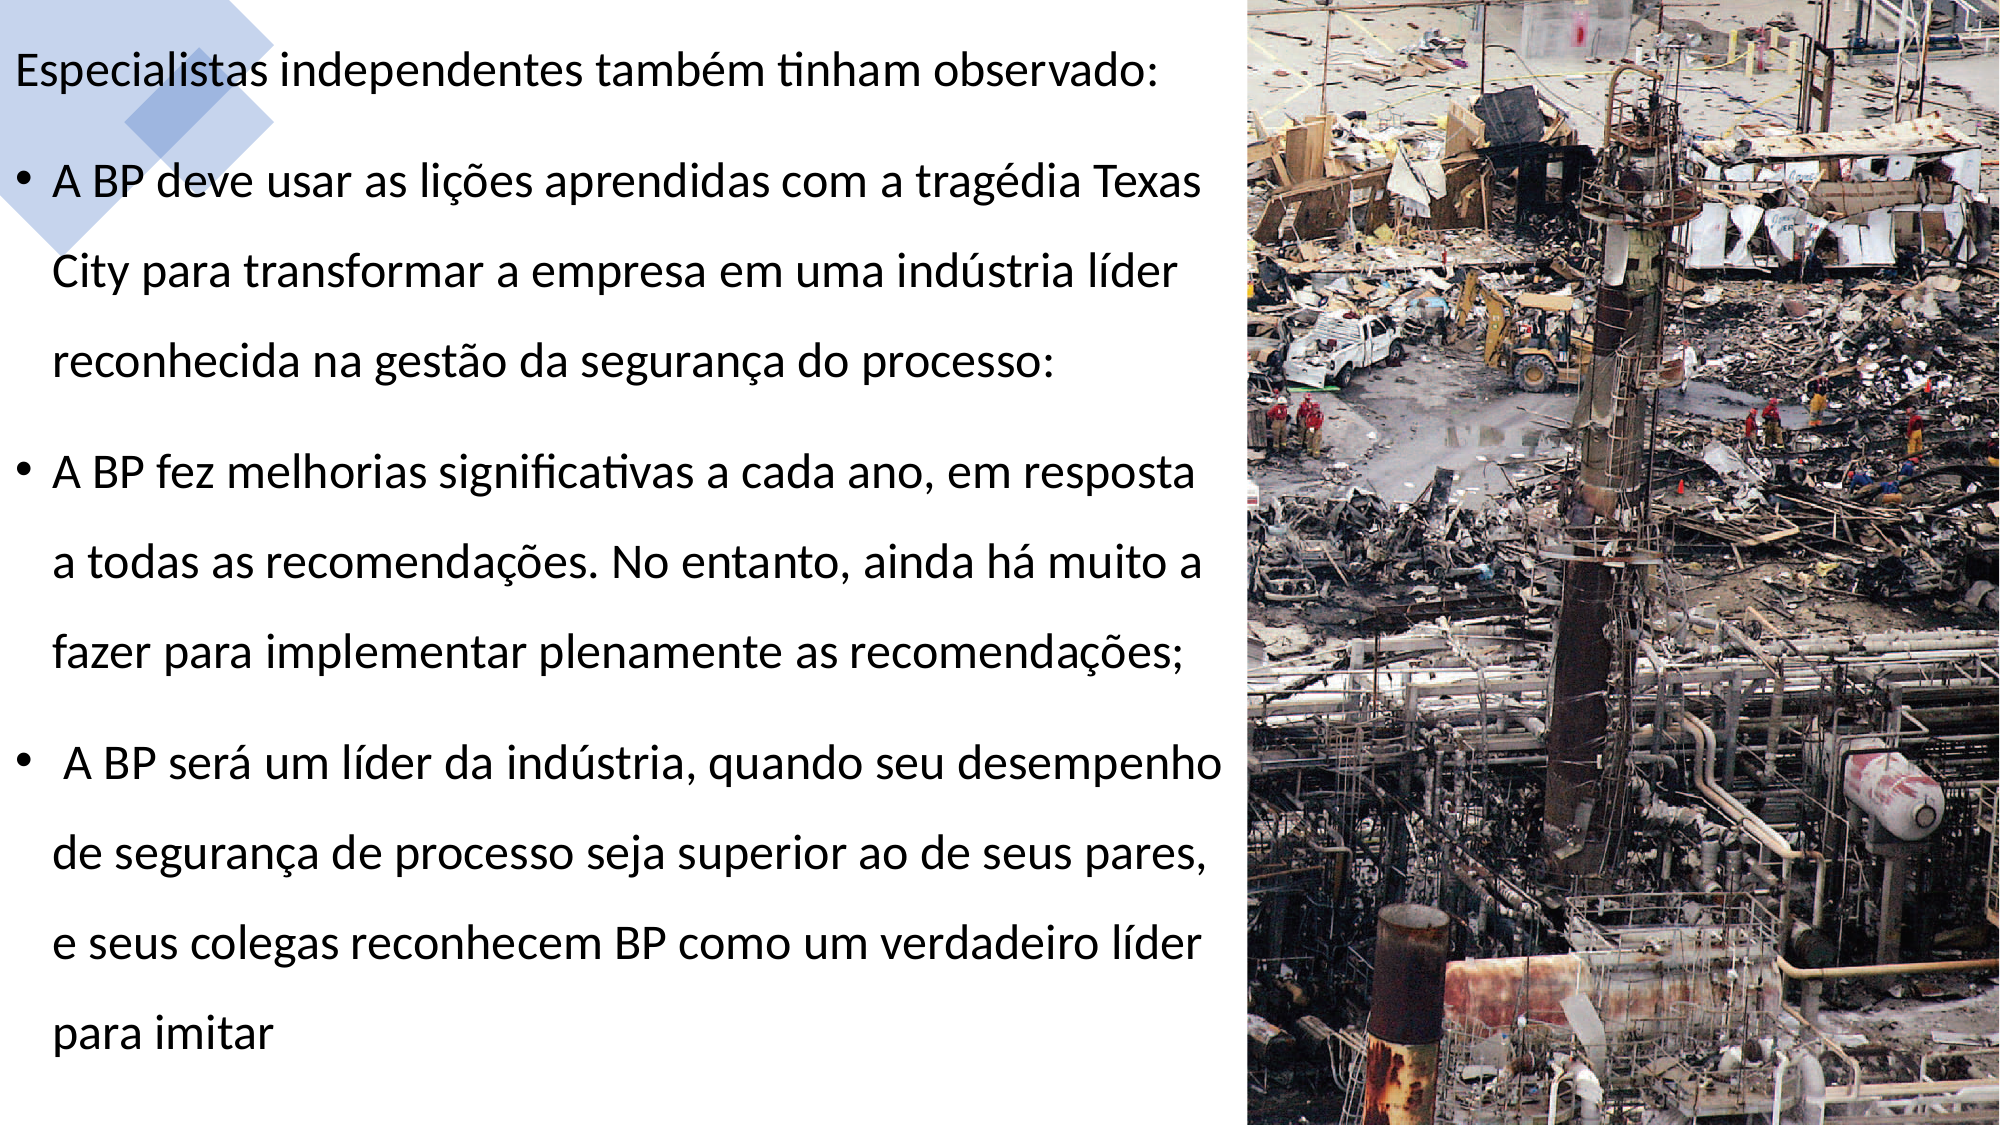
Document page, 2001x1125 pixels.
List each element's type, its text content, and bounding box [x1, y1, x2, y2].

picture [1247, 0, 2000, 1125]
text_box [0, 958, 1247, 1125]
list Especialistas independentes também tinham observado: A BP deve usar as lições aprendidas com a tragédia Texas City para transformar a empresa em uma indústria líder reconhecida na gestão da segurança do processo: A BP fez melhorias significativas a cada ano, em resposta a todas as recomendações. No entanto, ainda há muito a fazer para implementar plenamente as recomendações; A BP será um líder da indústria, quando seu desempenho de segurança de processo seja superior ao de seus pares, e seus colegas reconhecem BP como um verdadeiro líder para imitar [0, 0, 1247, 958]
